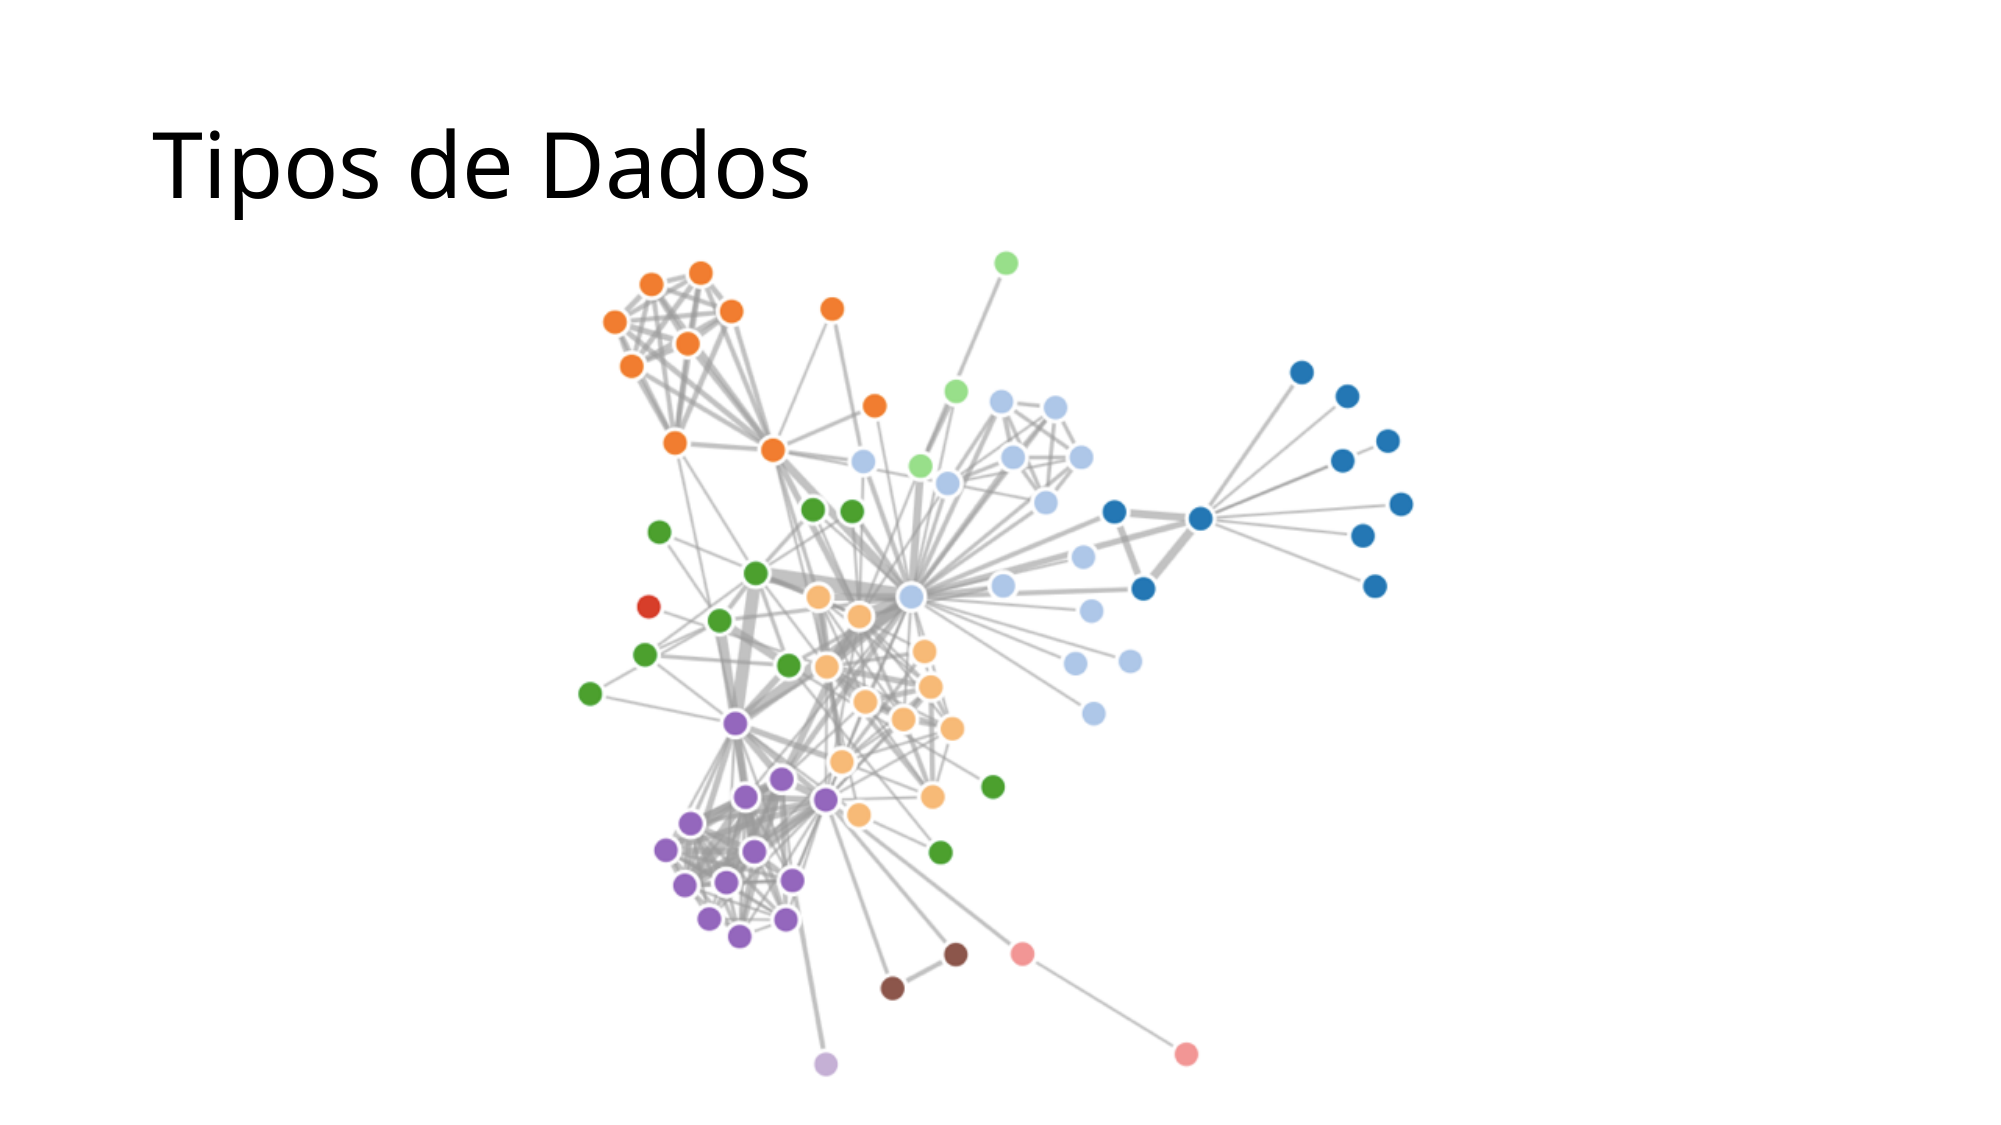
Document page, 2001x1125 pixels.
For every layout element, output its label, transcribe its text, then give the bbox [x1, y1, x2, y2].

picture [541, 226, 1459, 1087]
title Tipos de Dados [137, 59, 1863, 278]
